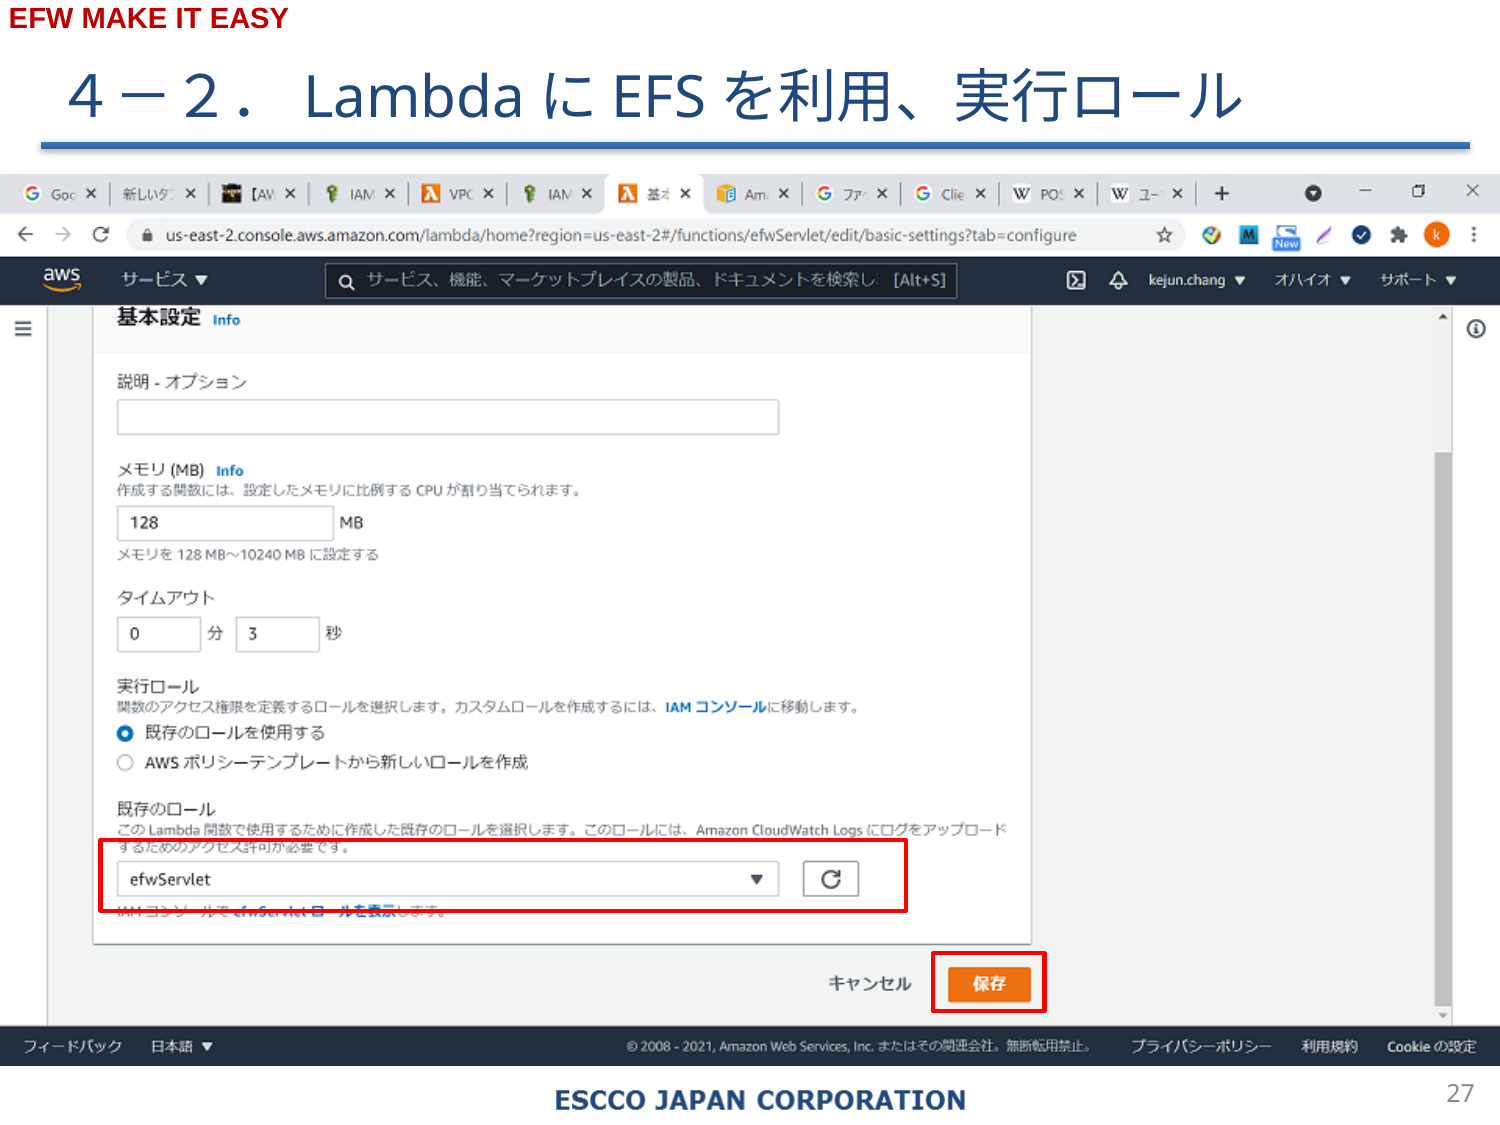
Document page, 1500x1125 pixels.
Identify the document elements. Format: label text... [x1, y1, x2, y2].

text_box 26 [1139, 1072, 1490, 1125]
title ４－２．LambdaにEFSを利用、実行ロール [41, 44, 1392, 138]
picture [523, 1069, 999, 1125]
text_box [25, 0, 76, 27]
picture [0, 174, 1500, 1066]
text_box [50, 1, 101, 52]
